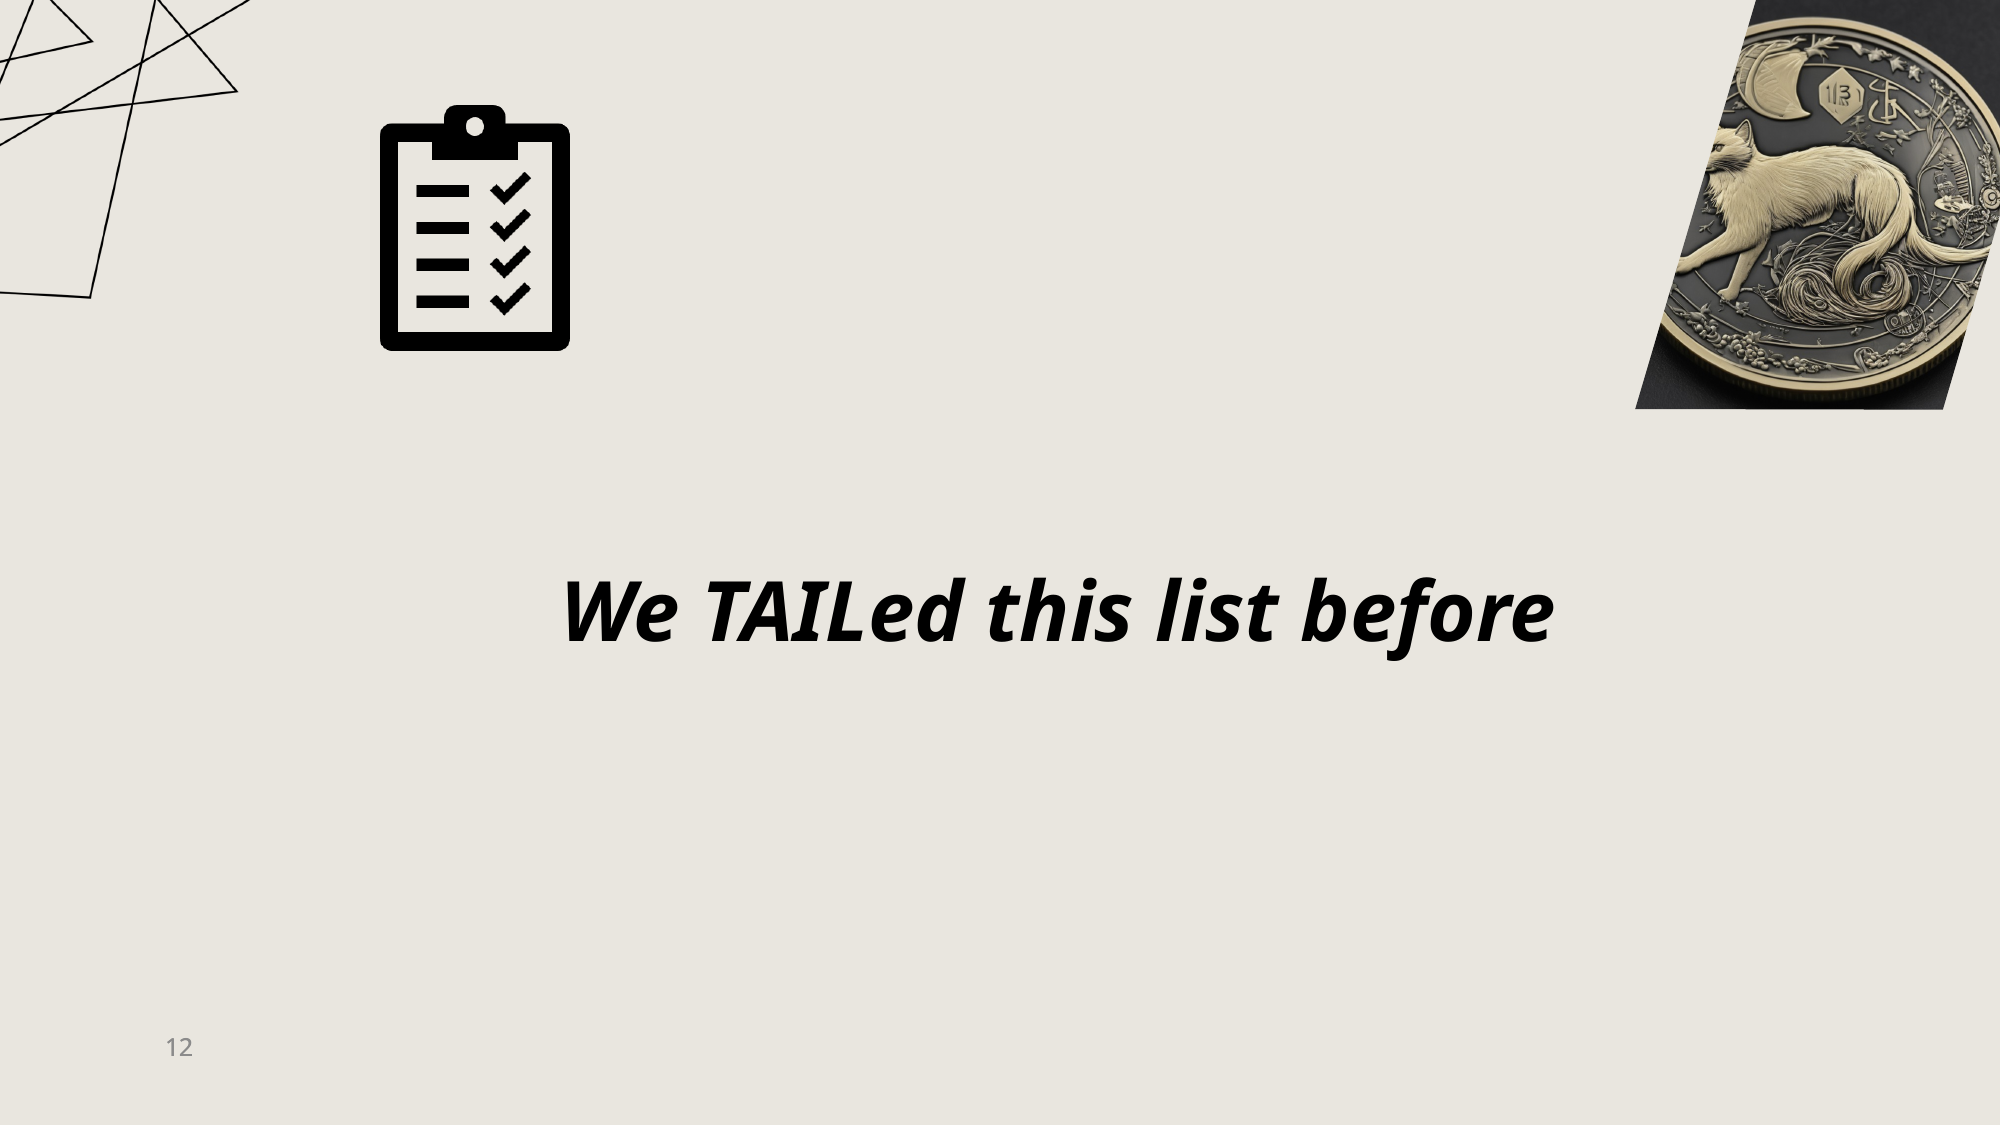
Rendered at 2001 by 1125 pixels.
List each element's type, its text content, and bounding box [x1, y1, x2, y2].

picture [0, 0, 274, 311]
picture [327, 80, 622, 375]
slide_number 12 [150, 1024, 254, 1074]
picture [1635, 0, 2000, 410]
text_box We TAILed this list before [545, 562, 1575, 795]
